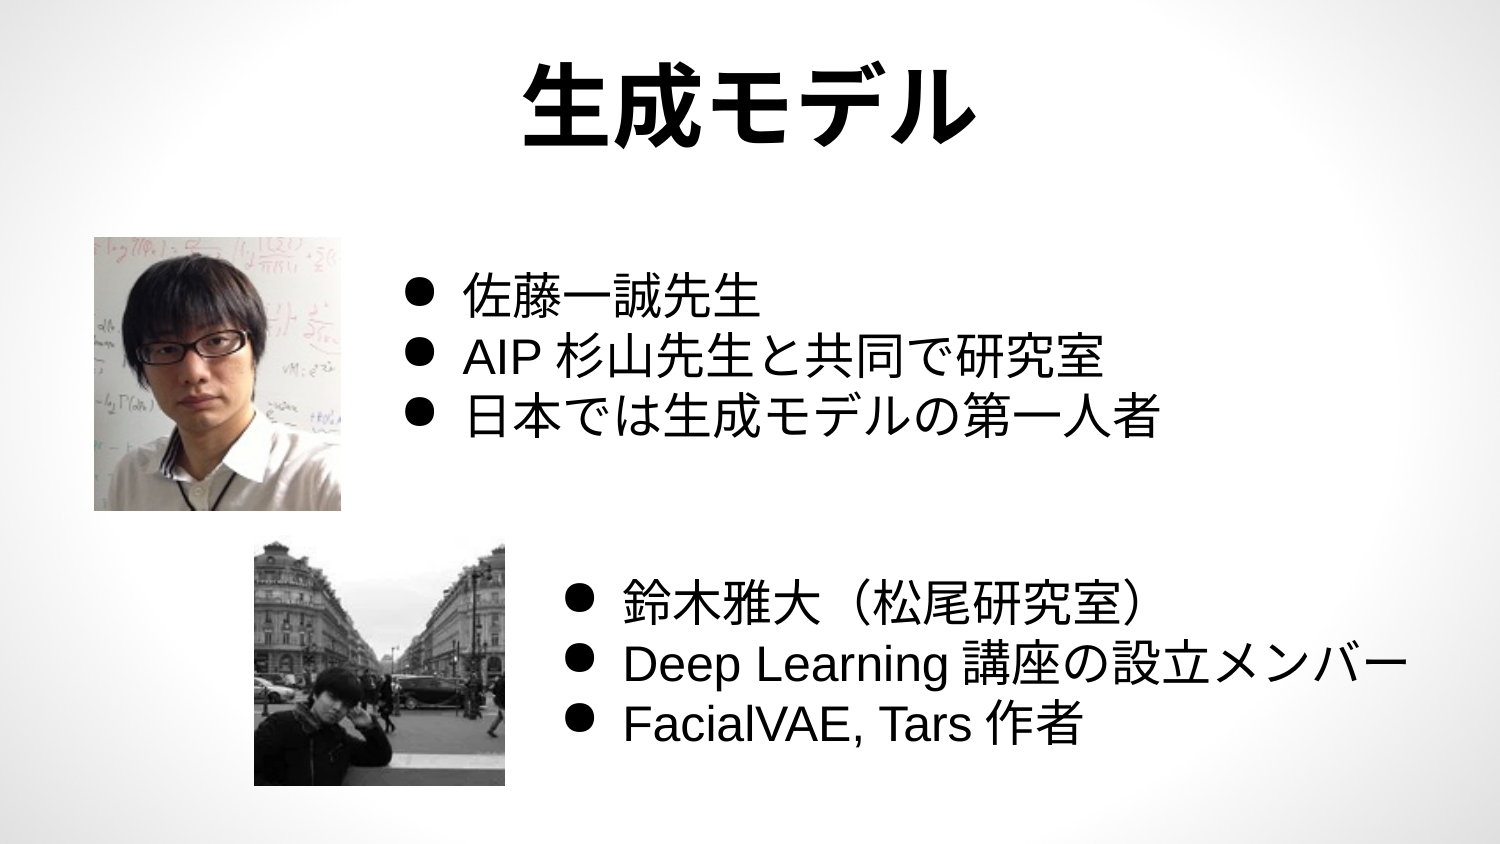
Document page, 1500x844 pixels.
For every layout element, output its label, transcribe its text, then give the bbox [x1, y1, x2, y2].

title 生成モデル [75, 33, 1425, 175]
text_box 鈴木雅大（松尾研究室） Deep Learning講座の設立メンバー FacialVAE, Tars作者 [532, 556, 1450, 807]
text_box 佐藤一誠先生 AIP杉山先生と共同で研究室 日本では生成モデルの第一人者 [372, 249, 1291, 663]
picture [0, 0, 1500, 844]
